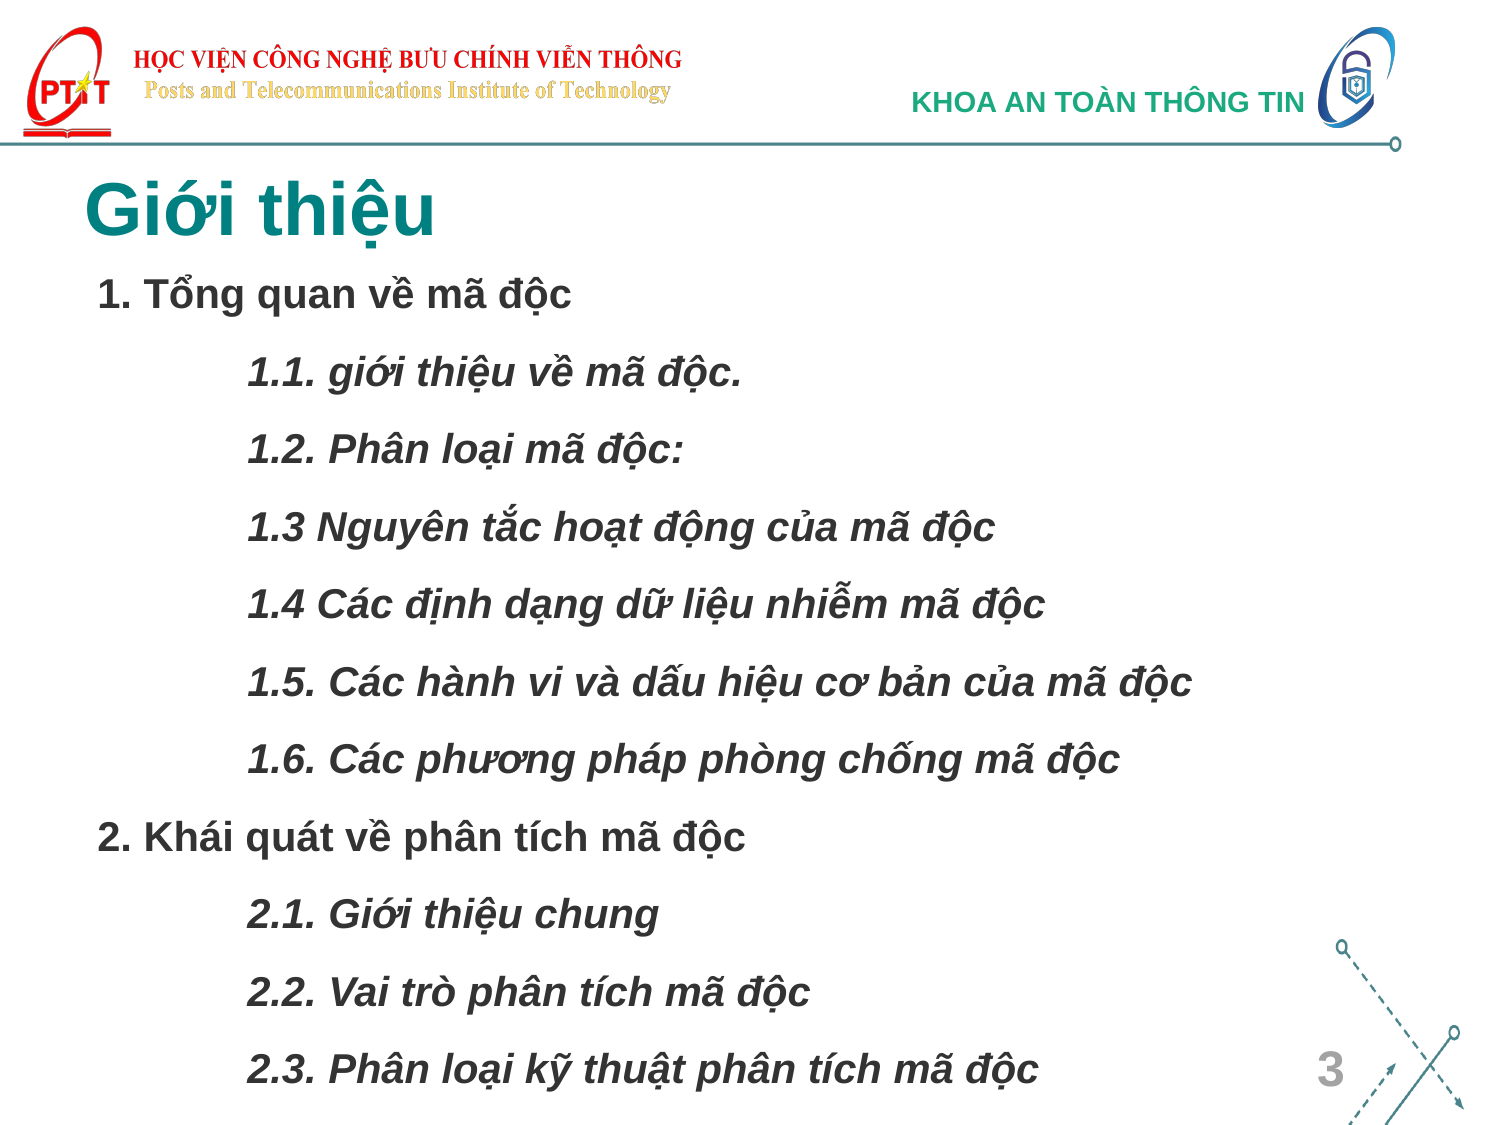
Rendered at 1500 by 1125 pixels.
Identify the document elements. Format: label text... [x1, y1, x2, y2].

title Giới thiệu [69, 163, 1307, 261]
picture [1318, 27, 1395, 128]
list 1. Tổng quan về mã độc 1.1. giới thiệu về mã độc. 1.2. Phân loại mã độc: 1.3 Nguyên tắc hoạt động của mã độc 1.4 Các định dạng dữ liệu nhiễm mã độc 1.5. Các hành vi và dấu hiệu cơ bản của mã độc 1.6. Các phương pháp phòng chống mã độc 2. Khái quát về phân tích mã độc 2.1. Giới thiệu chung 2.2. Vai trò phân tích mã độc 2.3. Phân loại kỹ thuật phân tích mã độc [82, 244, 1320, 1109]
picture [0, 18, 695, 147]
